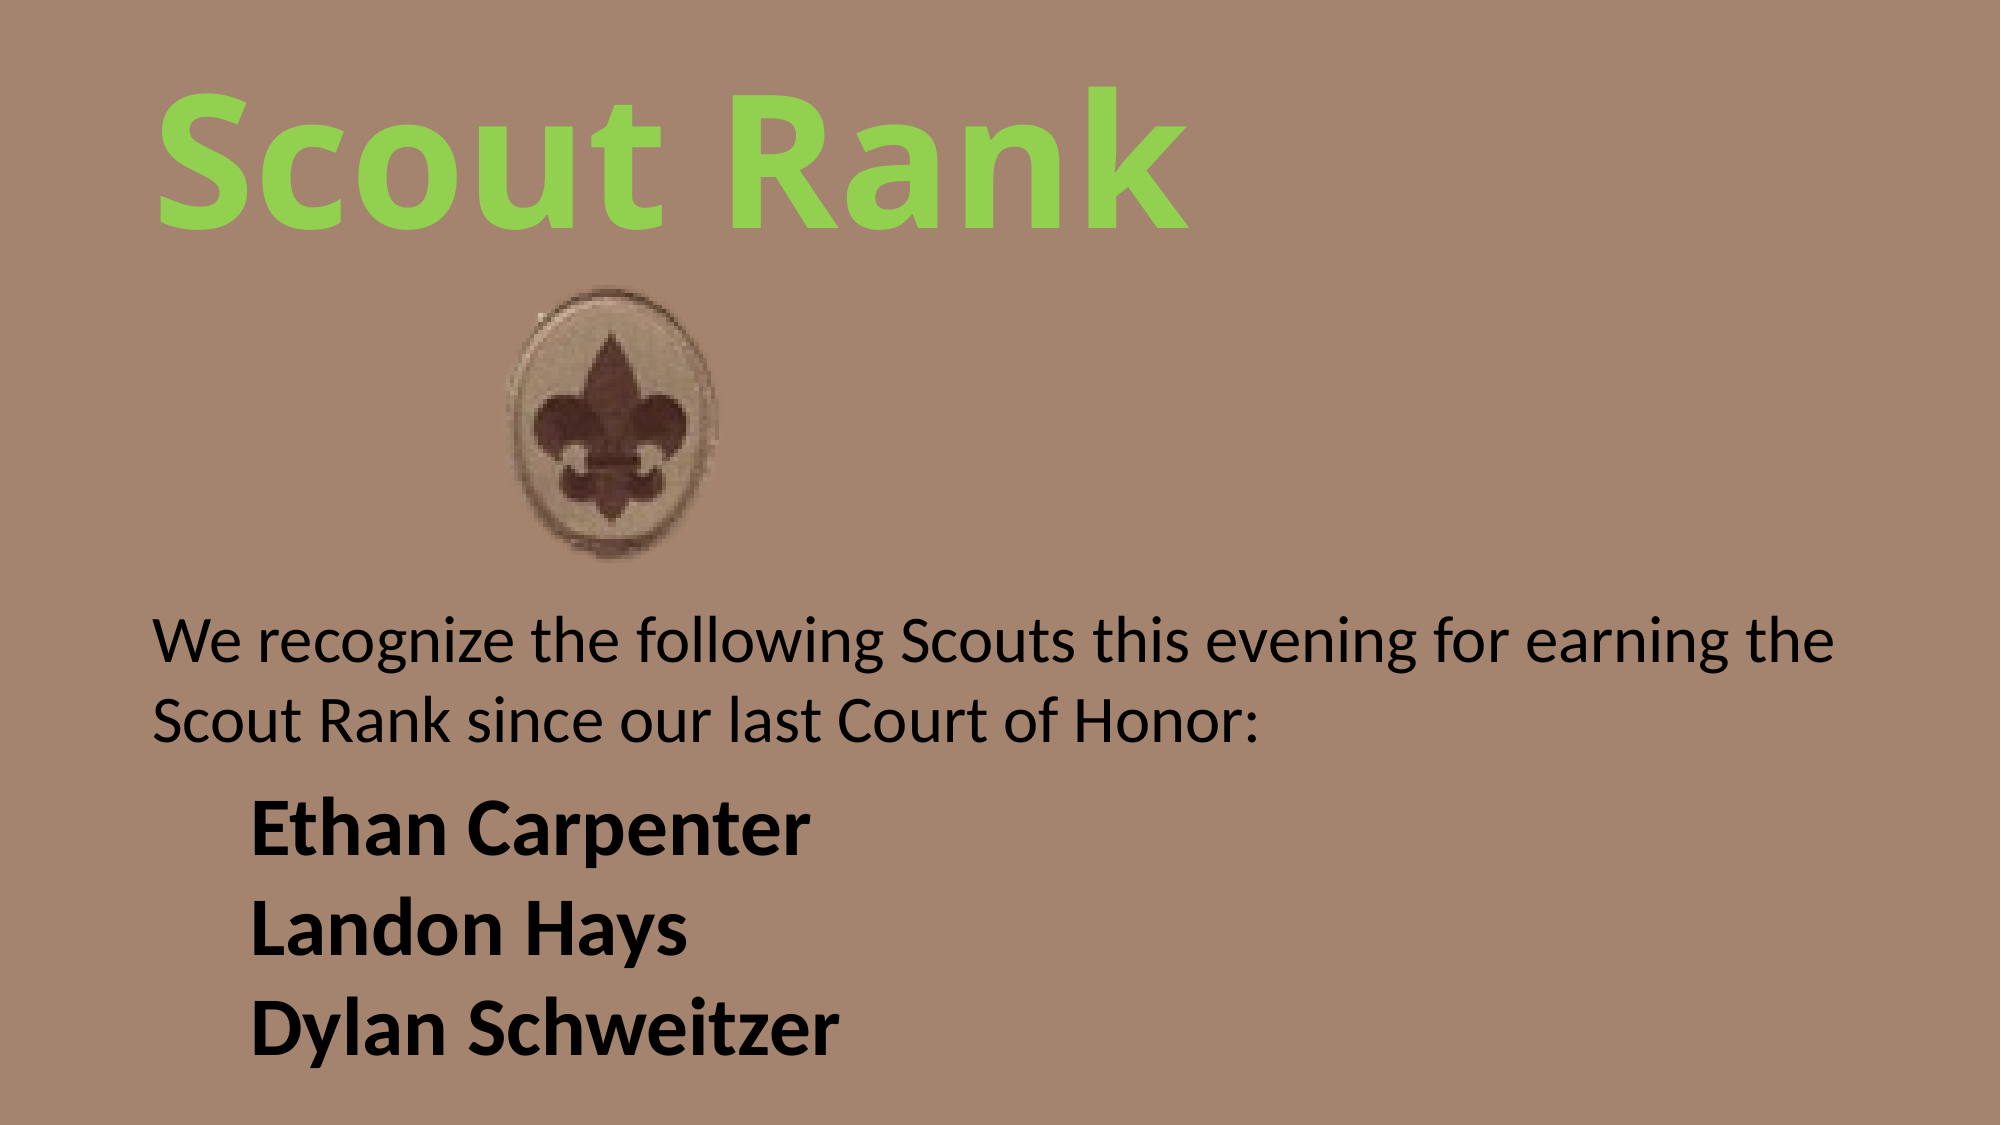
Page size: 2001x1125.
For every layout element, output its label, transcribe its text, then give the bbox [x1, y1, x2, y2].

text_box Ethan Carpenter Landon Hays Dylan Schweitzer [235, 765, 1961, 1080]
text_box We recognize the following Scouts this evening for earning the Scout Rank since our last Court of Honor: [1697, 588, 1883, 763]
picture [235, 277, 1697, 900]
text_box We recognize the following Scouts this evening for earning the Scout Rank since our last Court of Honor: [137, 588, 235, 763]
title Scout Rank [137, 59, 1863, 278]
